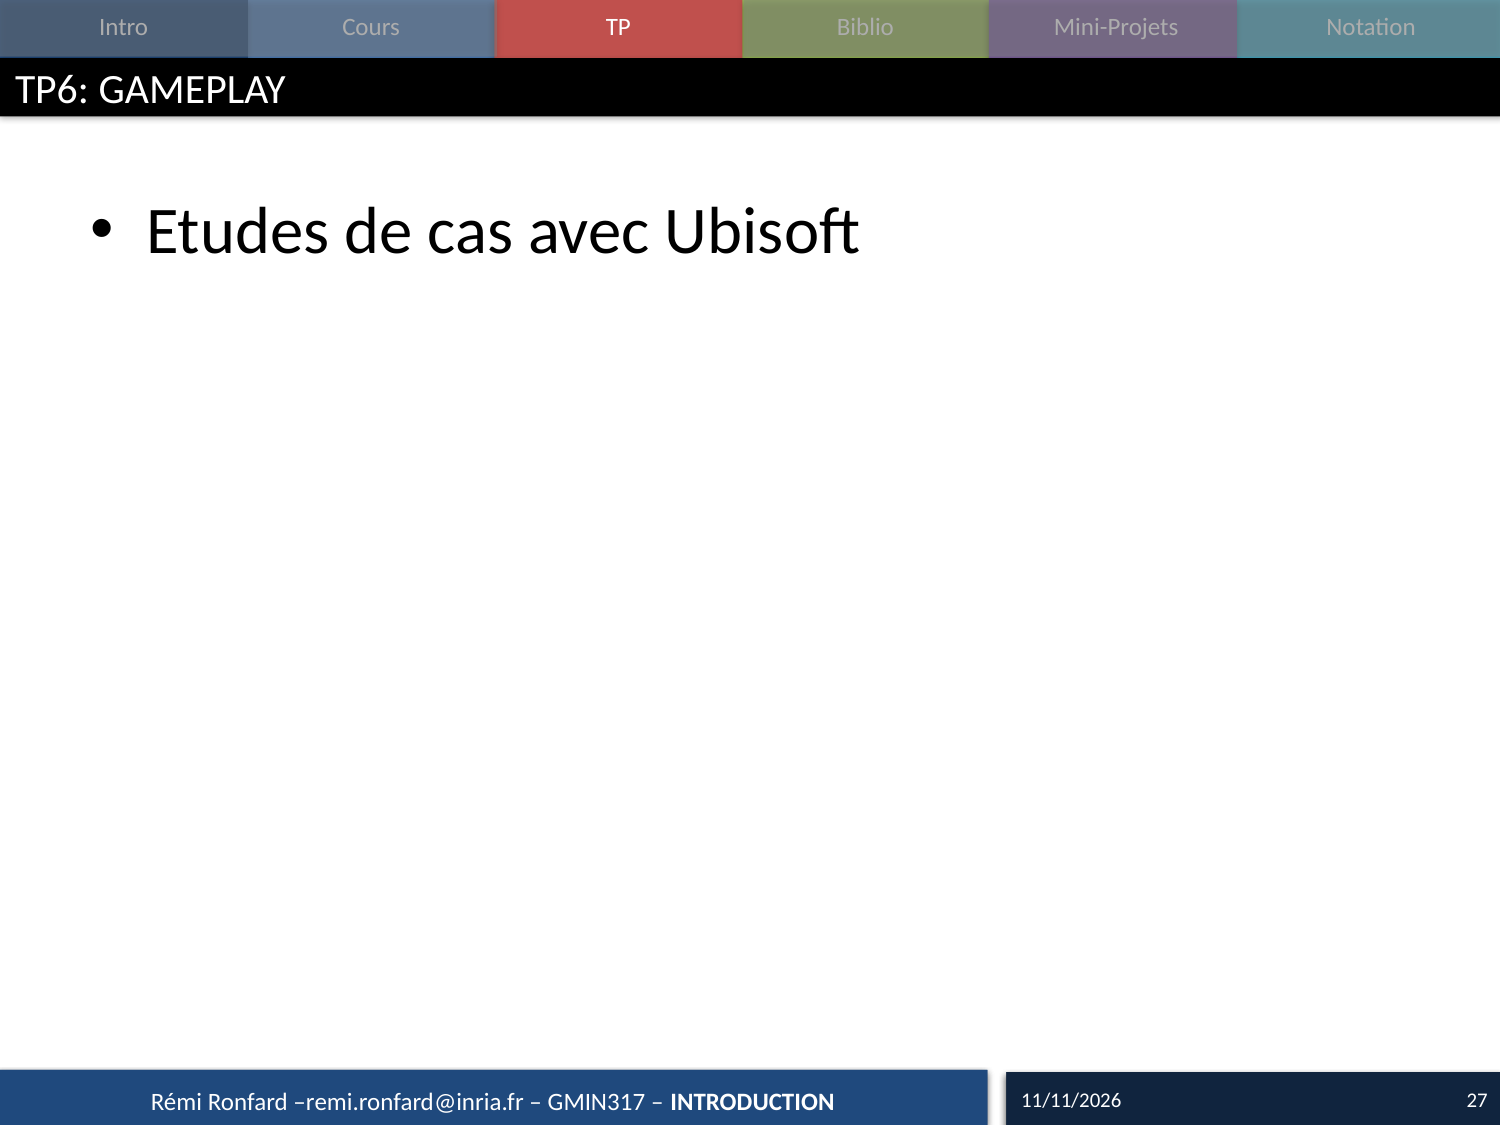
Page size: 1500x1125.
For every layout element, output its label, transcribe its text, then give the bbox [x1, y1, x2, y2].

slide_number 27 [1153, 1071, 1500, 1125]
list Etudes de cas avec Ubisoft [75, 179, 1425, 1005]
title TP6: GAMEPLAY [0, 58, 1500, 117]
footer Rémi Ronfard –remi.ronfard@inria.fr – GMIN317 – INTRODUCTION [0, 1072, 988, 1125]
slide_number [1006, 1070, 1153, 1125]
